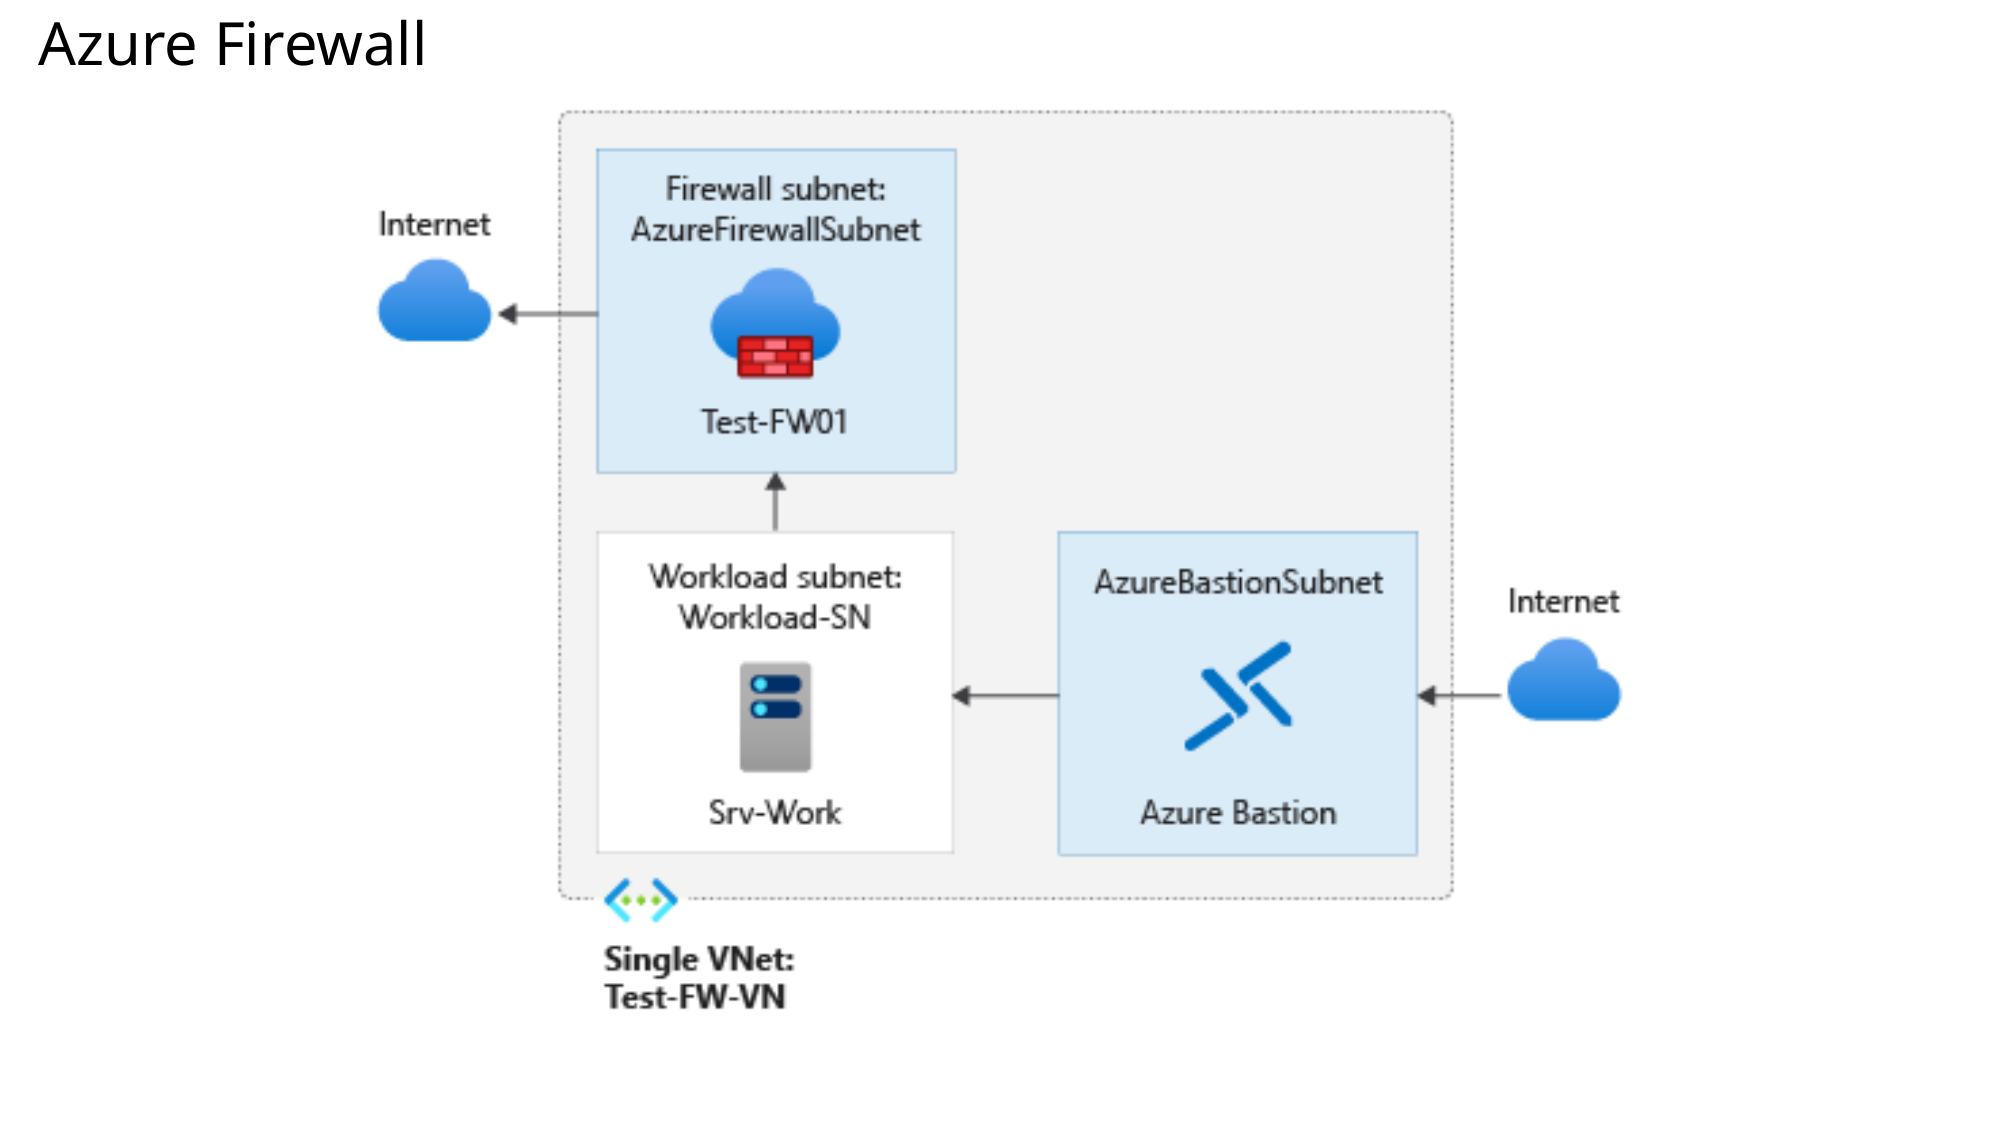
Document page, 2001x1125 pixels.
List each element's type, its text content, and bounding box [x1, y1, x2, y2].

title Azure Firewall [23, 6, 1977, 86]
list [372, 106, 1628, 1031]
